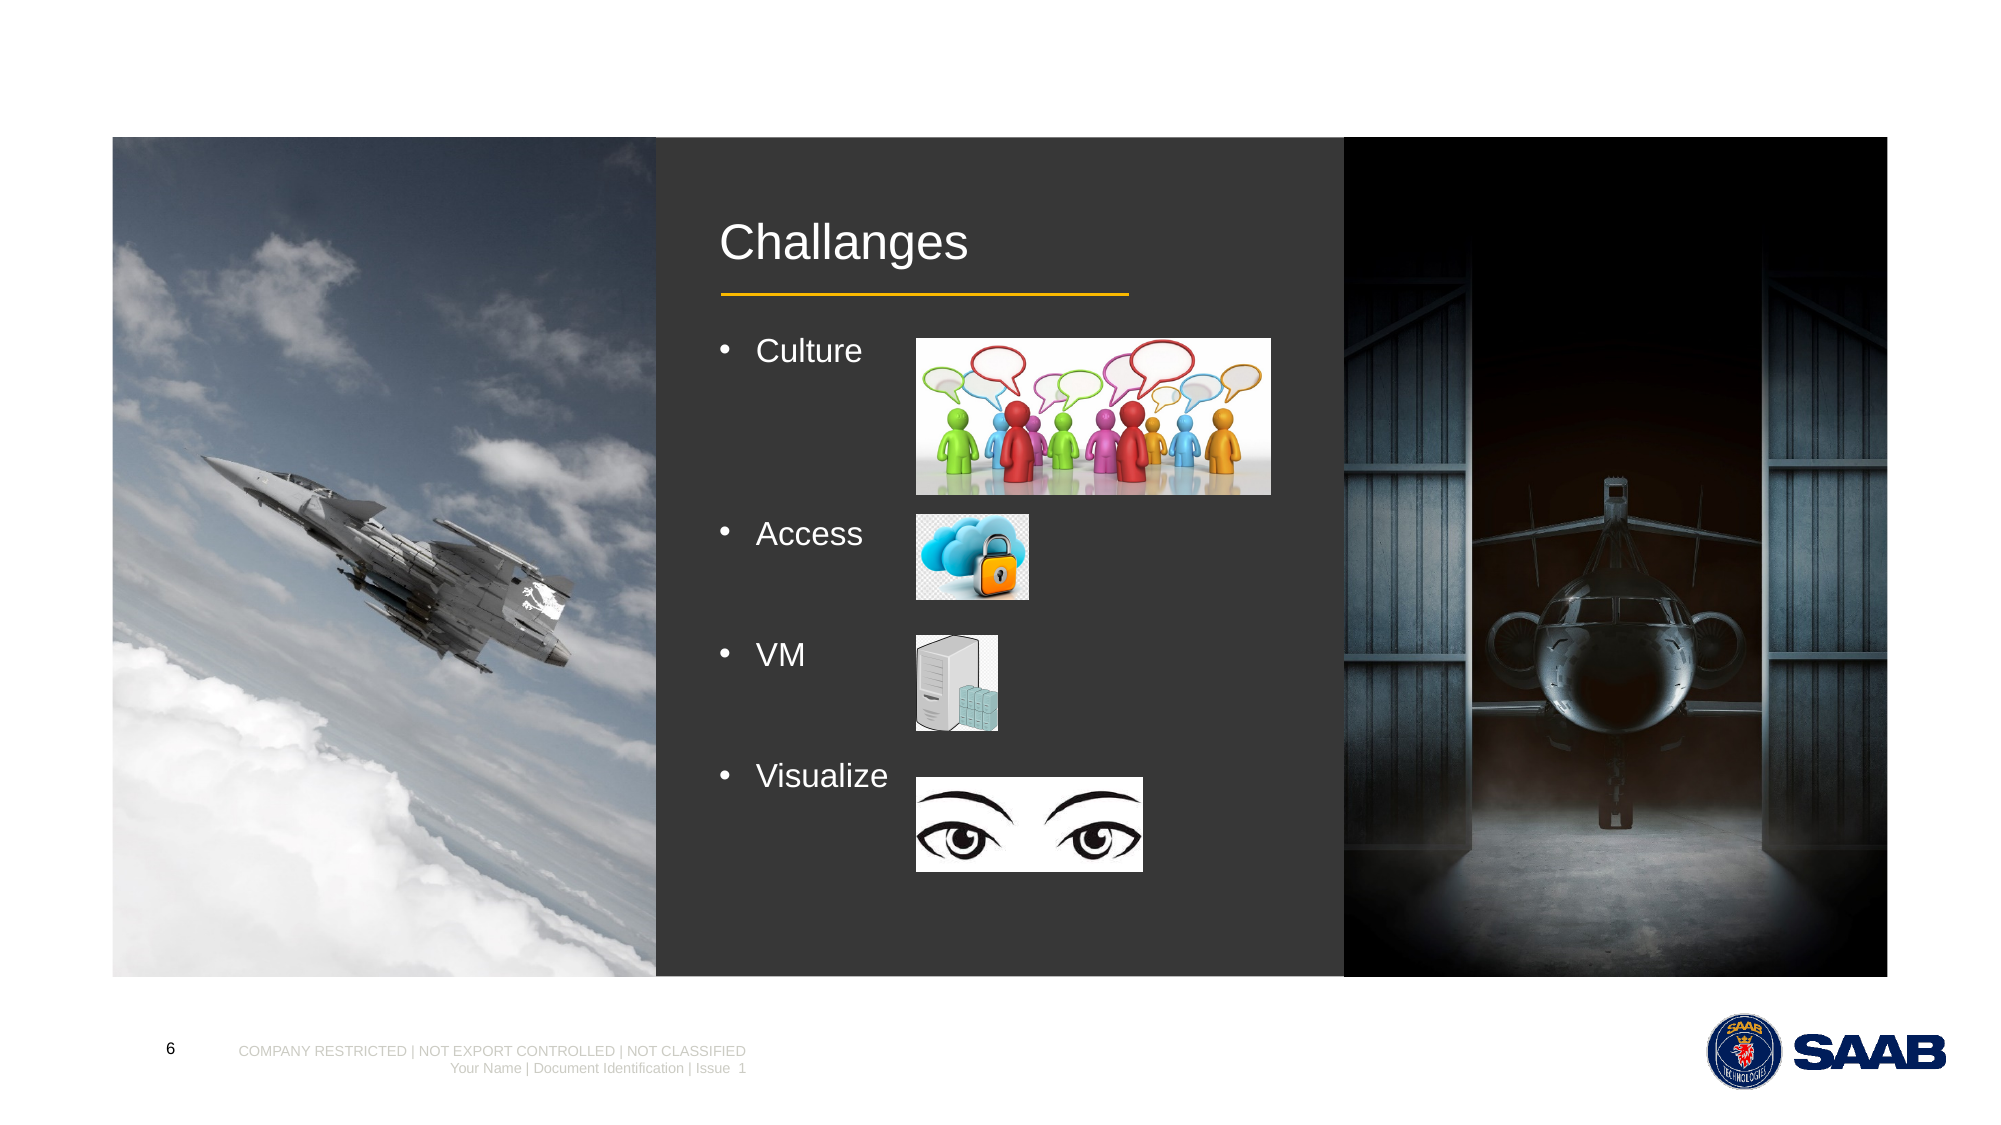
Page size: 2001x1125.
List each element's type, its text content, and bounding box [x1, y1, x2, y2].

picture [916, 777, 1143, 872]
picture [915, 514, 1029, 600]
slide_number 6 [151, 1030, 427, 1091]
picture [915, 338, 1271, 495]
list Culture Access VM Visualize [704, 321, 1296, 918]
list Challanges [704, 208, 1296, 286]
picture [1706, 1013, 1947, 1090]
picture [112, 137, 656, 977]
picture [916, 635, 998, 731]
picture [1344, 137, 1888, 977]
